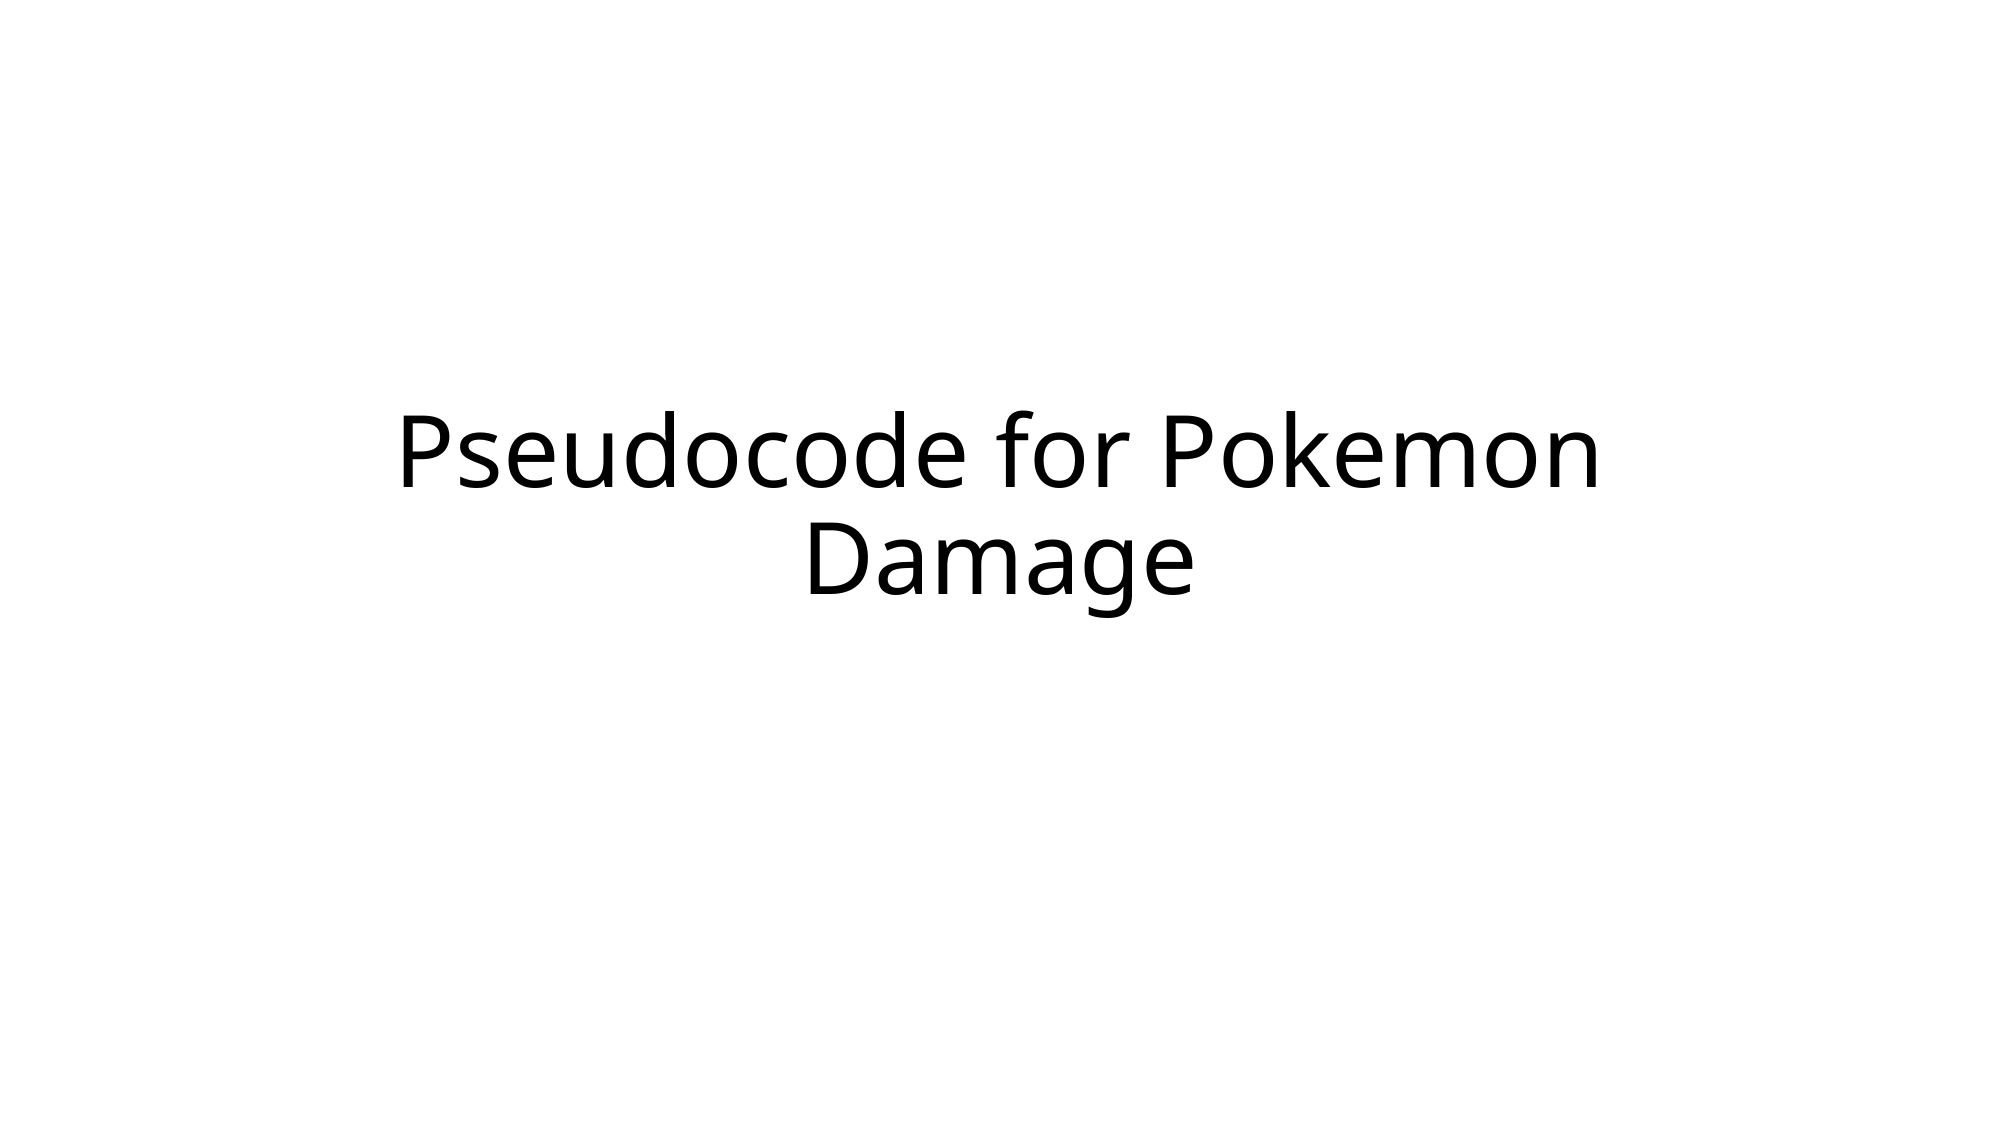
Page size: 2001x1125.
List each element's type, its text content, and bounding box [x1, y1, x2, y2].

title Pseudocode for Pokemon Damage [249, 232, 1750, 625]
